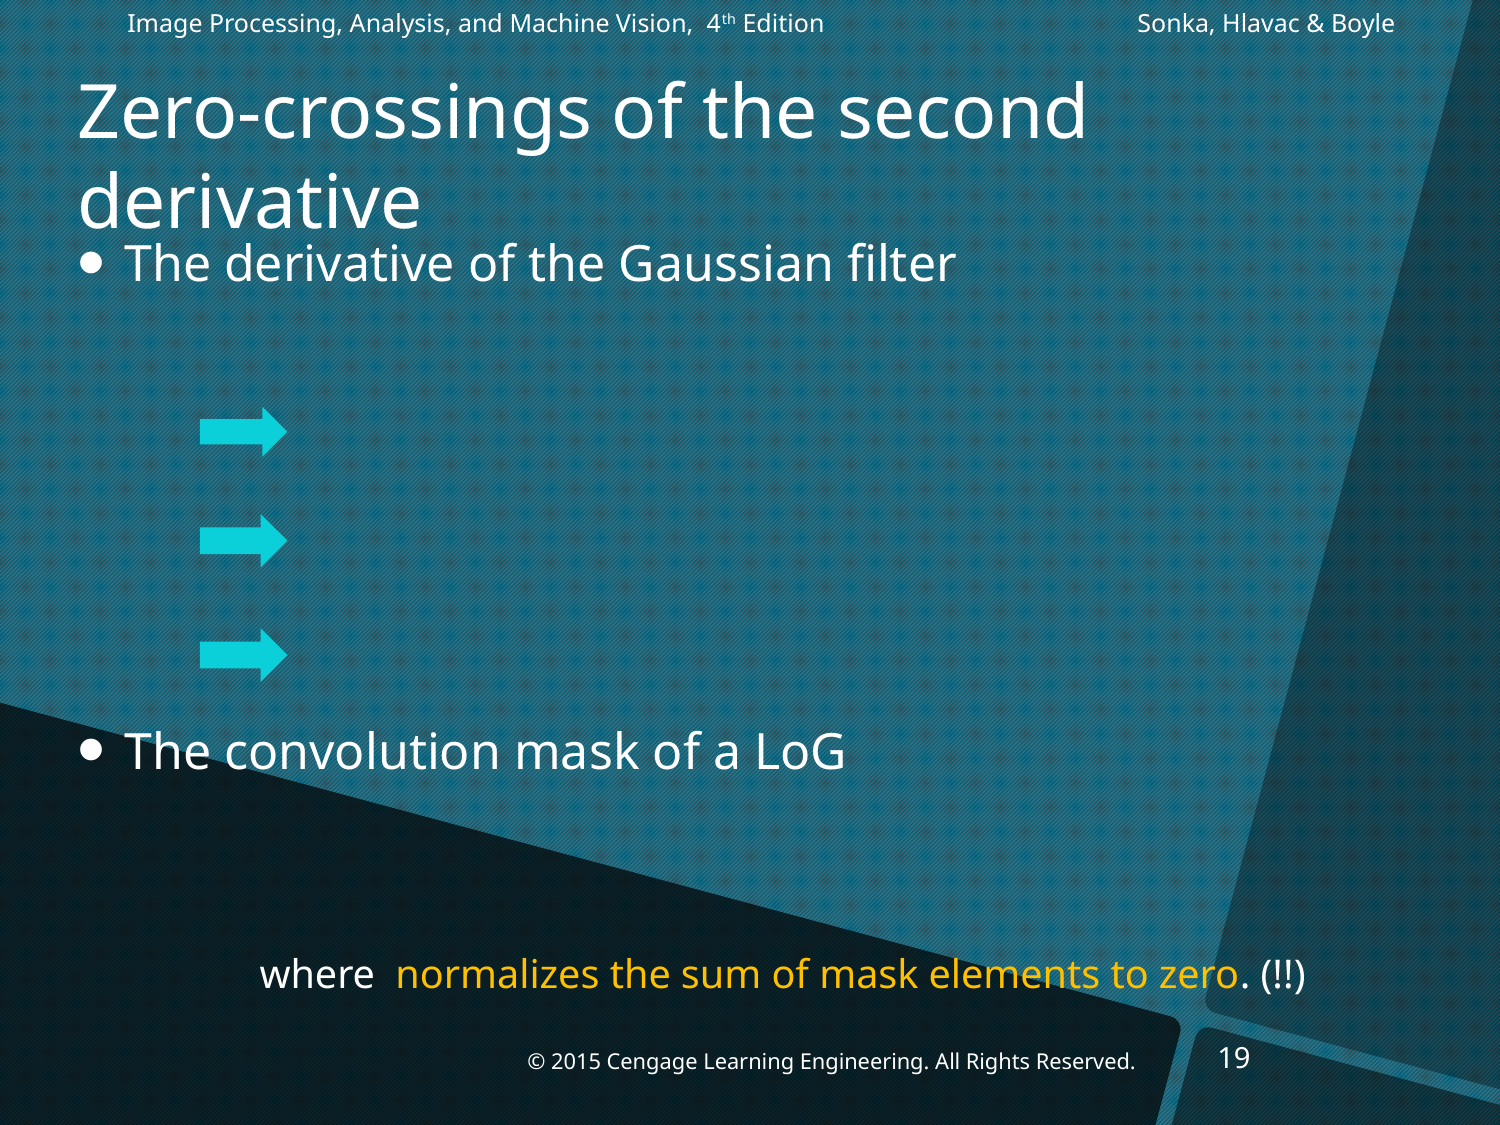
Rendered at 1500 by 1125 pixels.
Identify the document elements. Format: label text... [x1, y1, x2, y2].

title Zero-crossings of the second derivative [62, 82, 1463, 225]
text_box Image Processing, Analysis, and Machine Vision, 4th Edition Sonka, Hlavac & Boyle [112, 0, 1413, 45]
text_box [197, 512, 290, 570]
slide_number 19 [1202, 1024, 1463, 1094]
footer © 2015 Cengage Learning Engineering. All Rights Reserved. [512, 1032, 1163, 1093]
text_box [197, 626, 290, 684]
text_box [197, 404, 290, 459]
